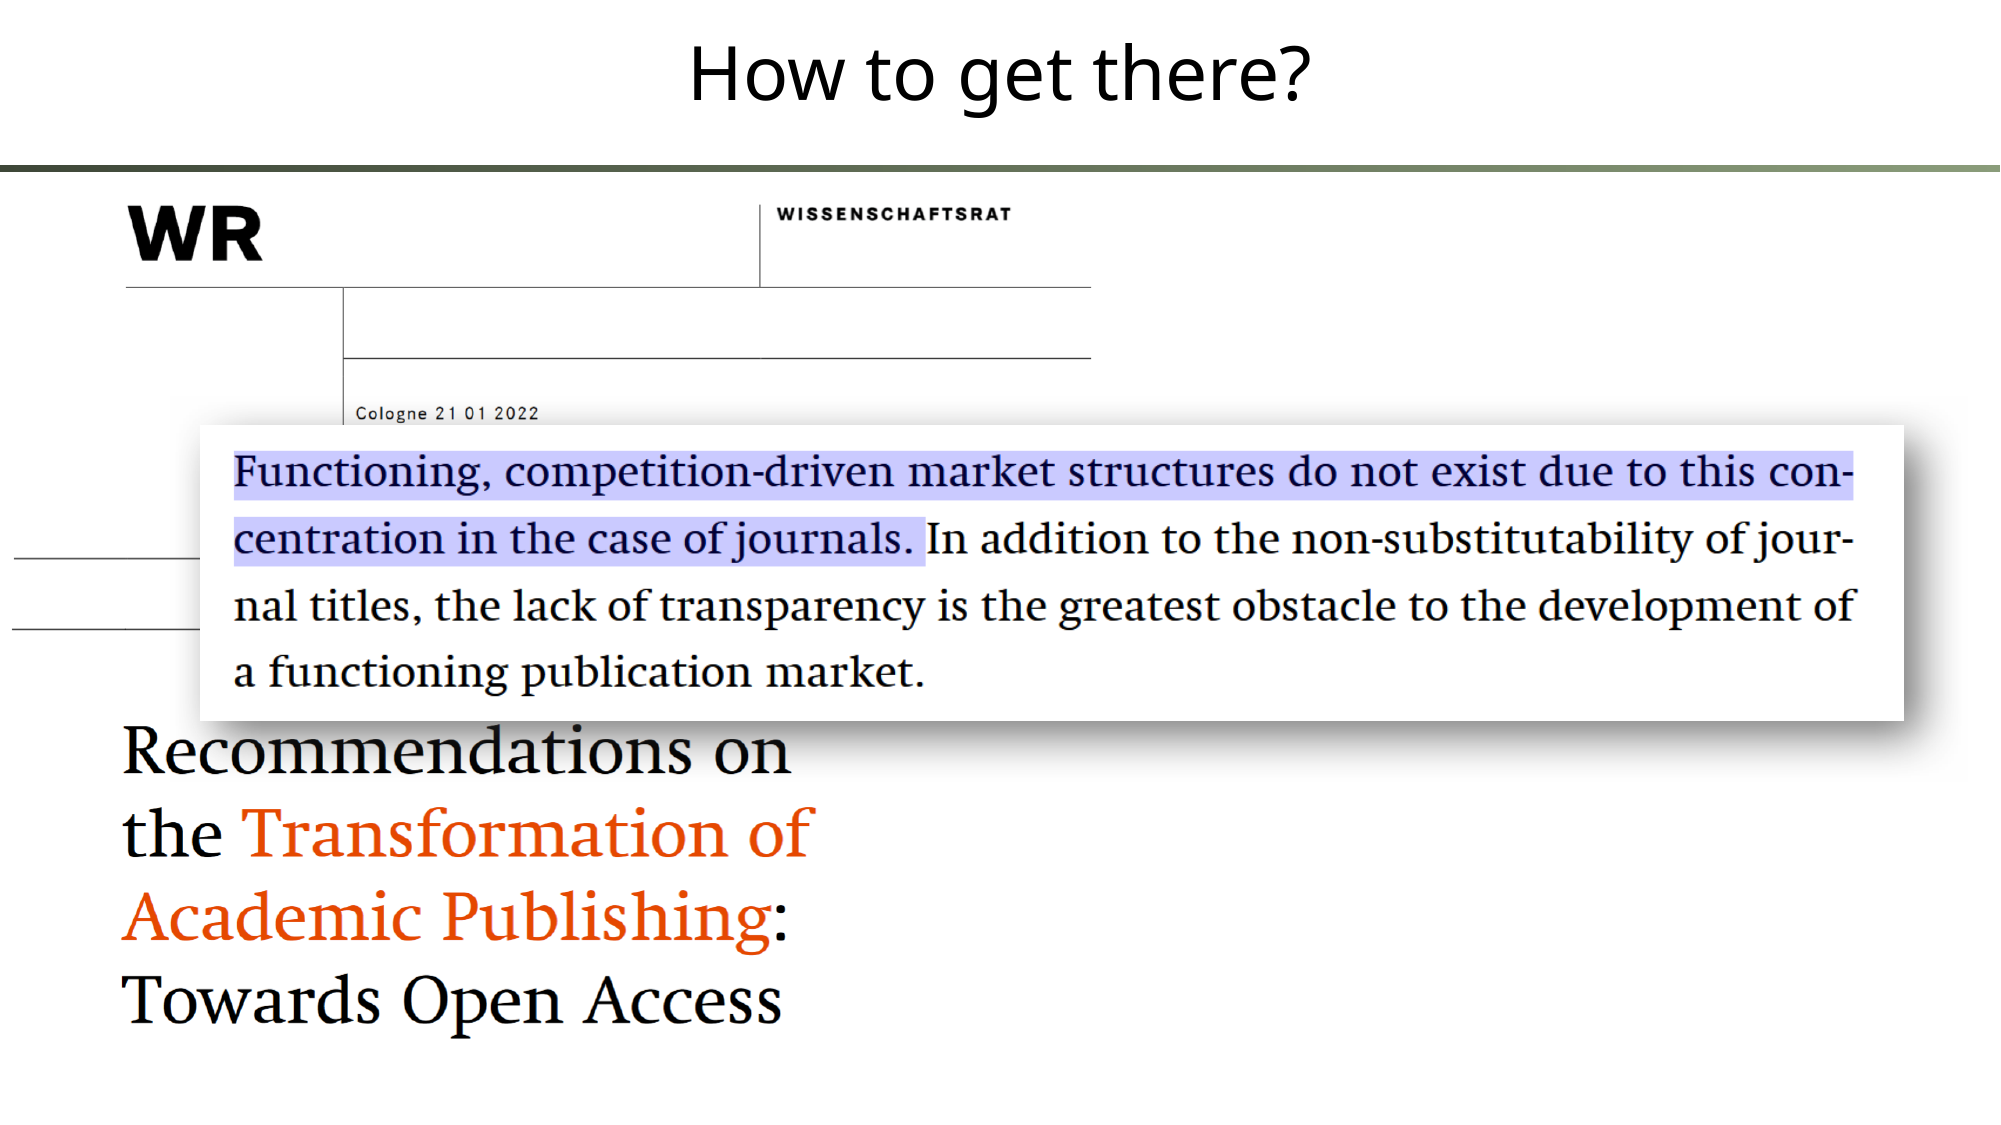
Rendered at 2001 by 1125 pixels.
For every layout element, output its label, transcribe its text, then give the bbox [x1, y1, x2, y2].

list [0, 175, 1092, 1125]
picture [0, 165, 2000, 172]
title How to get there? [0, 0, 2000, 141]
picture [199, 425, 1904, 721]
